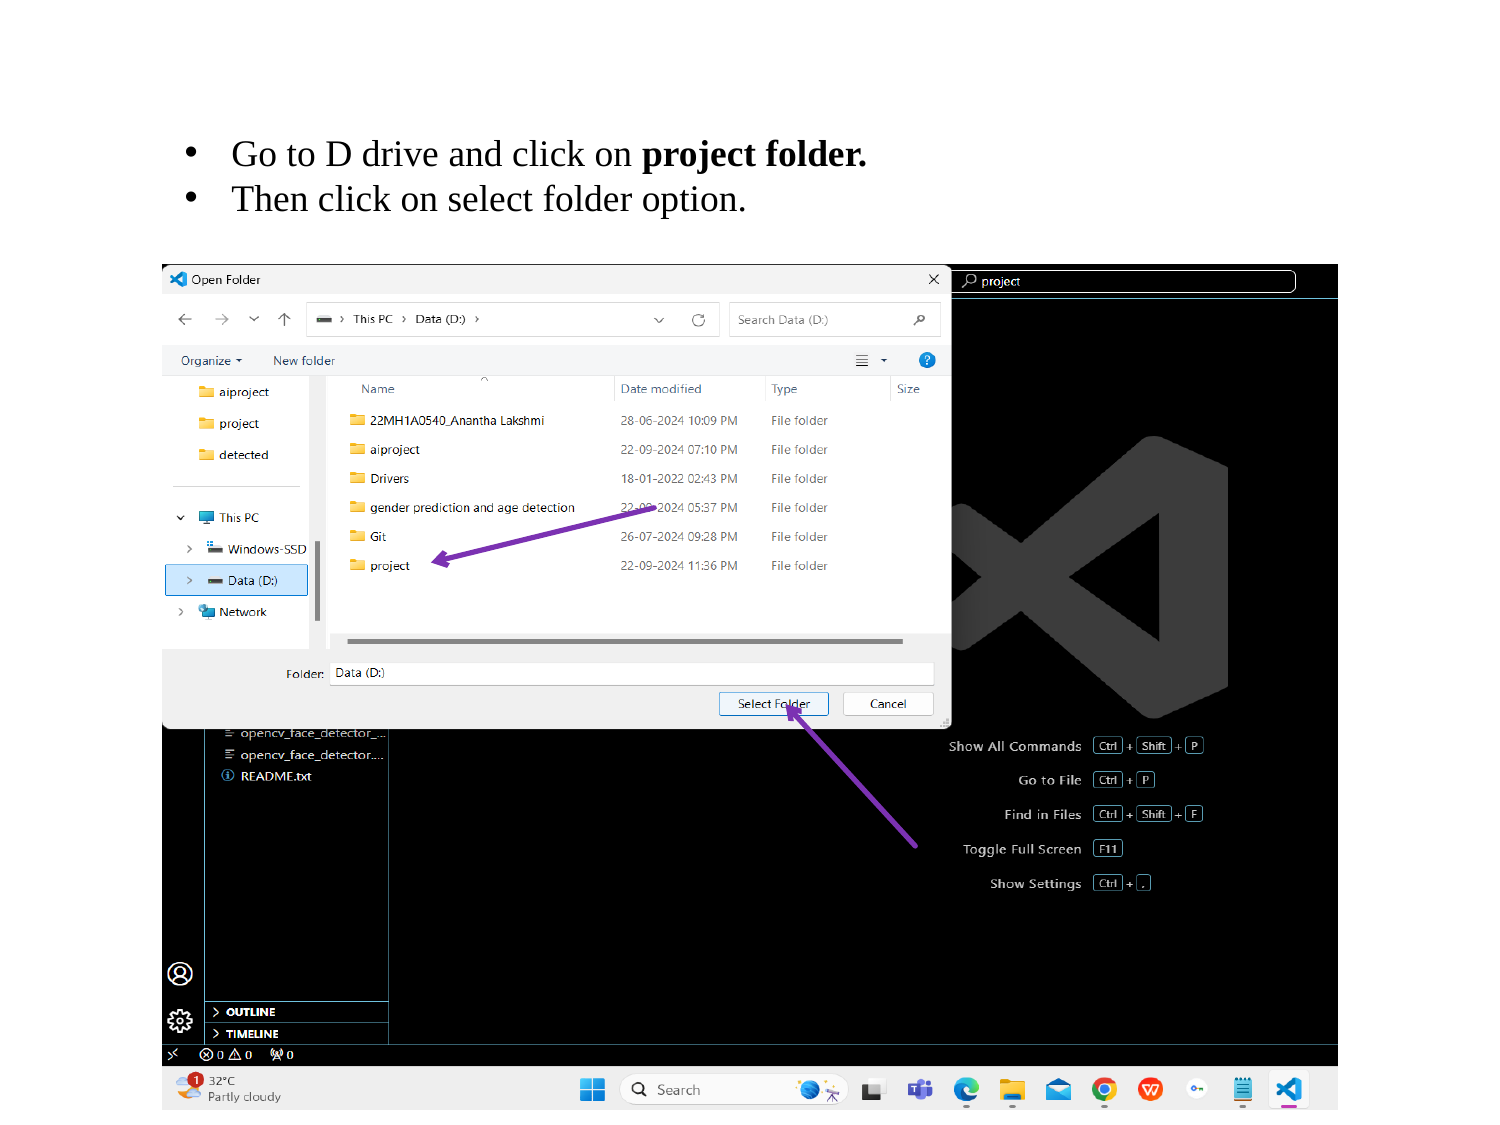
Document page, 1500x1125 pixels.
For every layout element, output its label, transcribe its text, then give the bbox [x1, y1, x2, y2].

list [162, 264, 1338, 1110]
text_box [430, 507, 655, 563]
text_box Go to D drive and click on project folder. Then click on select folder option. [169, 121, 1331, 246]
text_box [785, 704, 916, 847]
